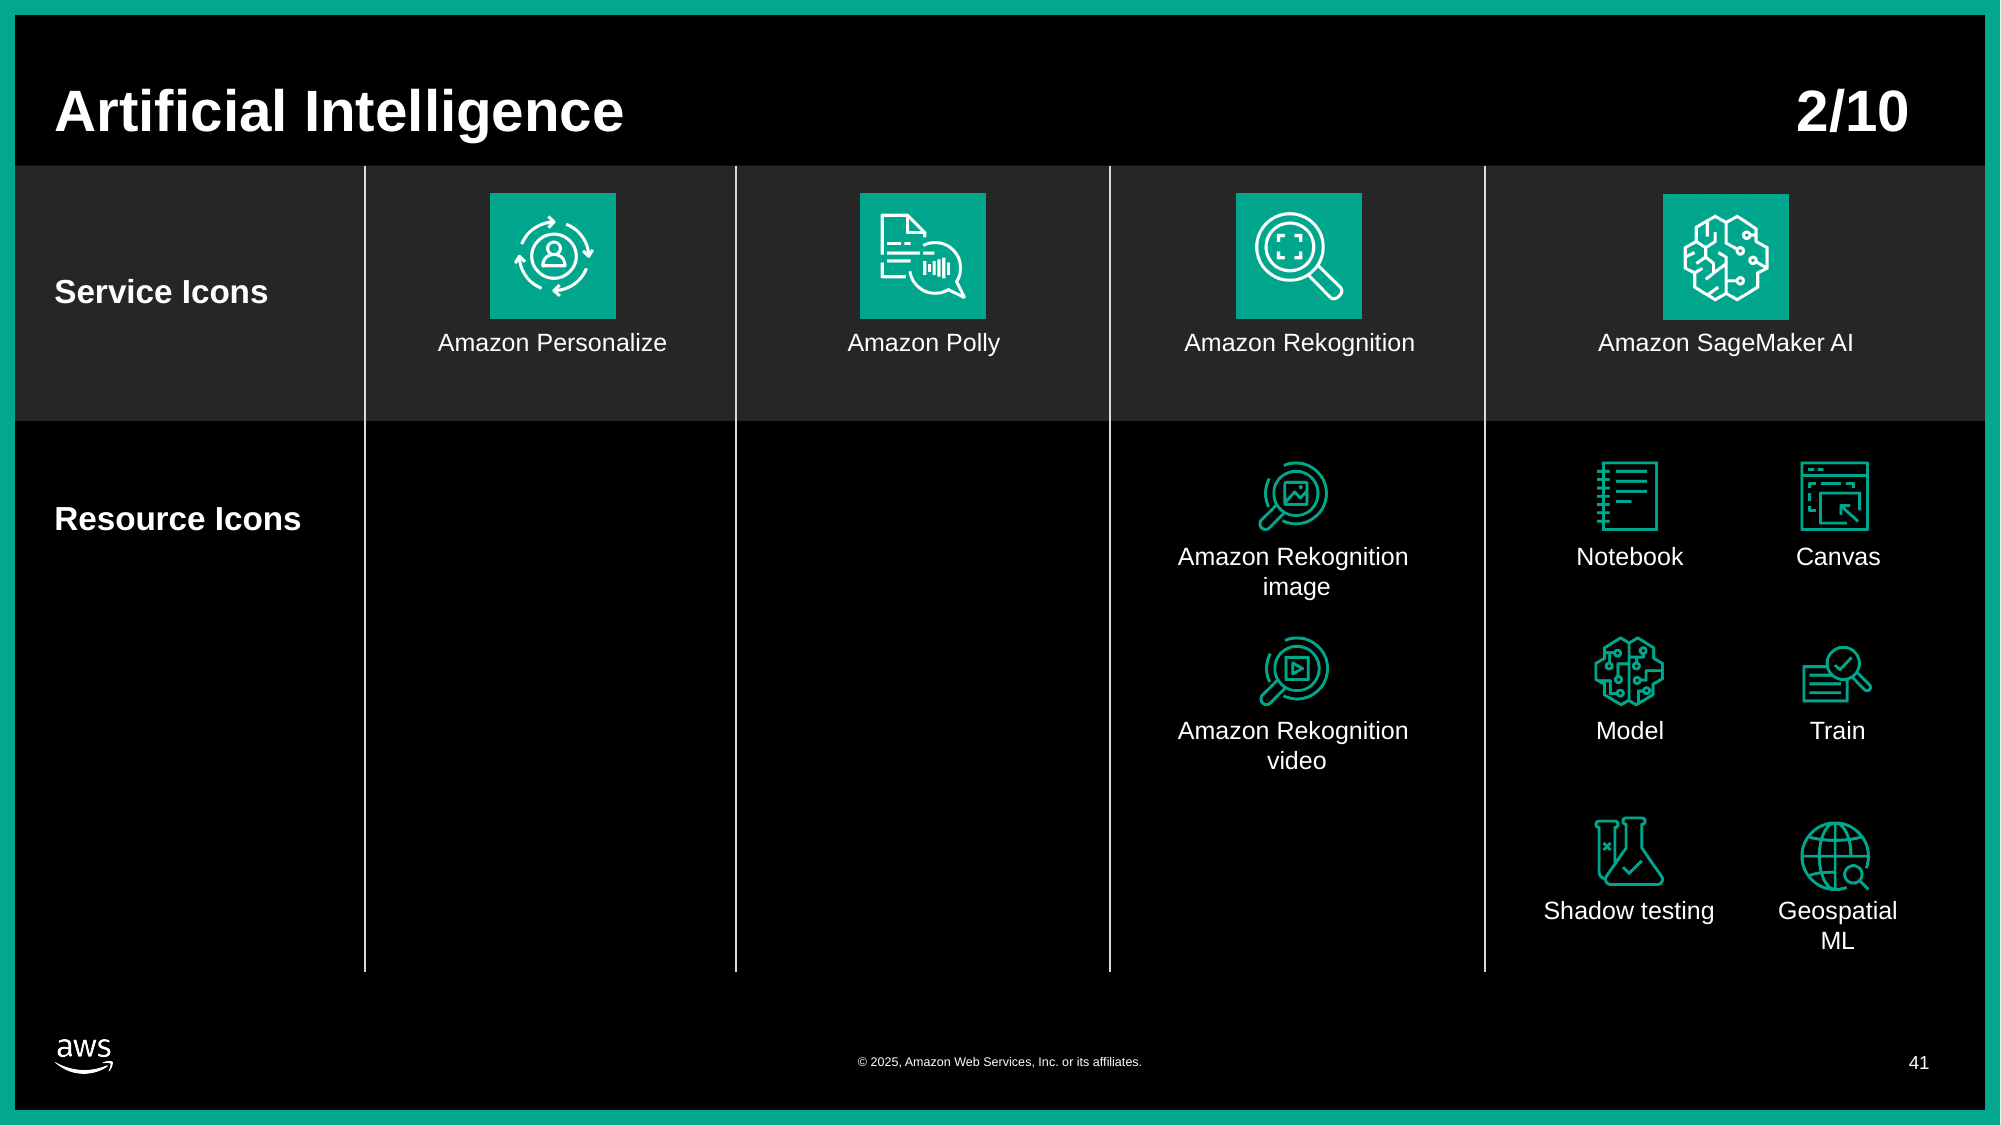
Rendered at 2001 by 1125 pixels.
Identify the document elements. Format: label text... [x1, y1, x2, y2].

text_box Shadow testing [1524, 887, 1735, 933]
picture [490, 193, 616, 319]
text_box Train [1745, 707, 1931, 753]
footer © 2025, Amazon Web Services, Inc. or its affiliates. [662, 1031, 1338, 1092]
text_box Amazon Rekognition image [1158, 533, 1436, 608]
picture [1796, 458, 1872, 534]
picture [1236, 193, 1362, 319]
picture [1591, 633, 1667, 709]
text_box Amazon Personalize [369, 319, 735, 364]
picture [1797, 818, 1873, 894]
text_box Notebook [1537, 533, 1723, 578]
text_box Amazon Rekognition video [1158, 707, 1436, 783]
text_box Model [1537, 707, 1723, 753]
picture [860, 193, 986, 319]
picture [1663, 194, 1789, 320]
picture [55, 1039, 113, 1074]
text_box Amazon Polly [736, 319, 1109, 364]
slide_number 41 [1494, 1031, 1945, 1092]
text_box Amazon Rekognition [1113, 319, 1484, 364]
text_box Geospatial ML [1745, 887, 1931, 963]
text_box Amazon SageMaker AI [1545, 319, 1907, 364]
title Artificial Intelligence 2/10 [39, 59, 1945, 166]
picture [1591, 813, 1667, 889]
text_box Canvas [1745, 533, 1932, 578]
picture [1256, 633, 1332, 709]
picture [1799, 636, 1875, 712]
picture [1255, 458, 1331, 534]
picture [1589, 458, 1665, 534]
